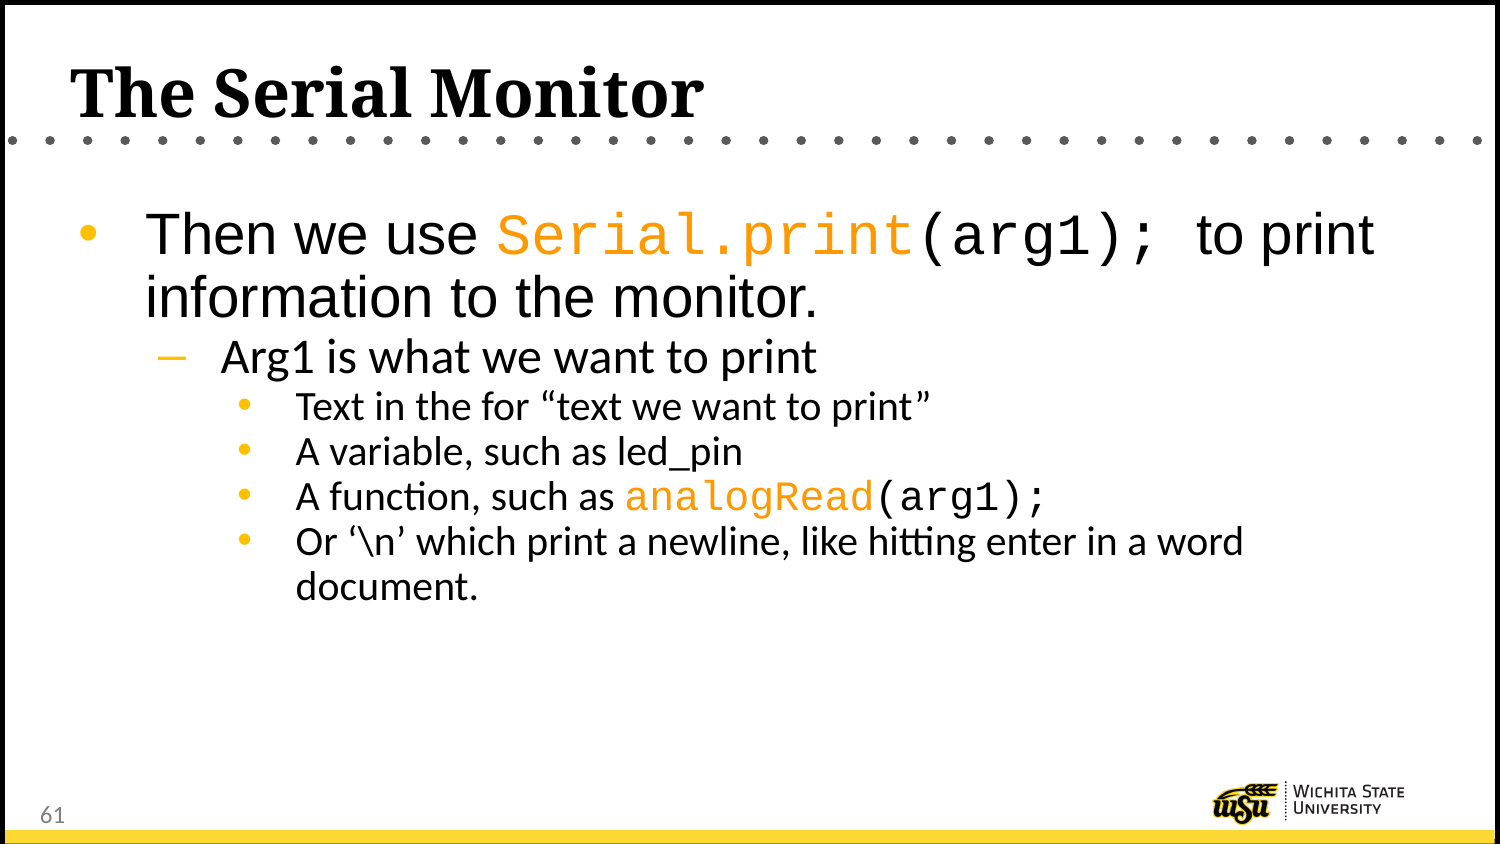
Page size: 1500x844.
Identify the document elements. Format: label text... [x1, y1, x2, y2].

picture [1212, 781, 1404, 825]
list Then we use Serial.print(arg1); to print information to the monitor. Arg1 is what we want to print Text in the for “text we want to print” A variable, such as led_pin A function, such as analogRead(arg1); Or ‘\n’ which print a newline, like hitting enter in a word document. [55, 196, 1406, 754]
title The Serial Monitor [55, 33, 1450, 138]
